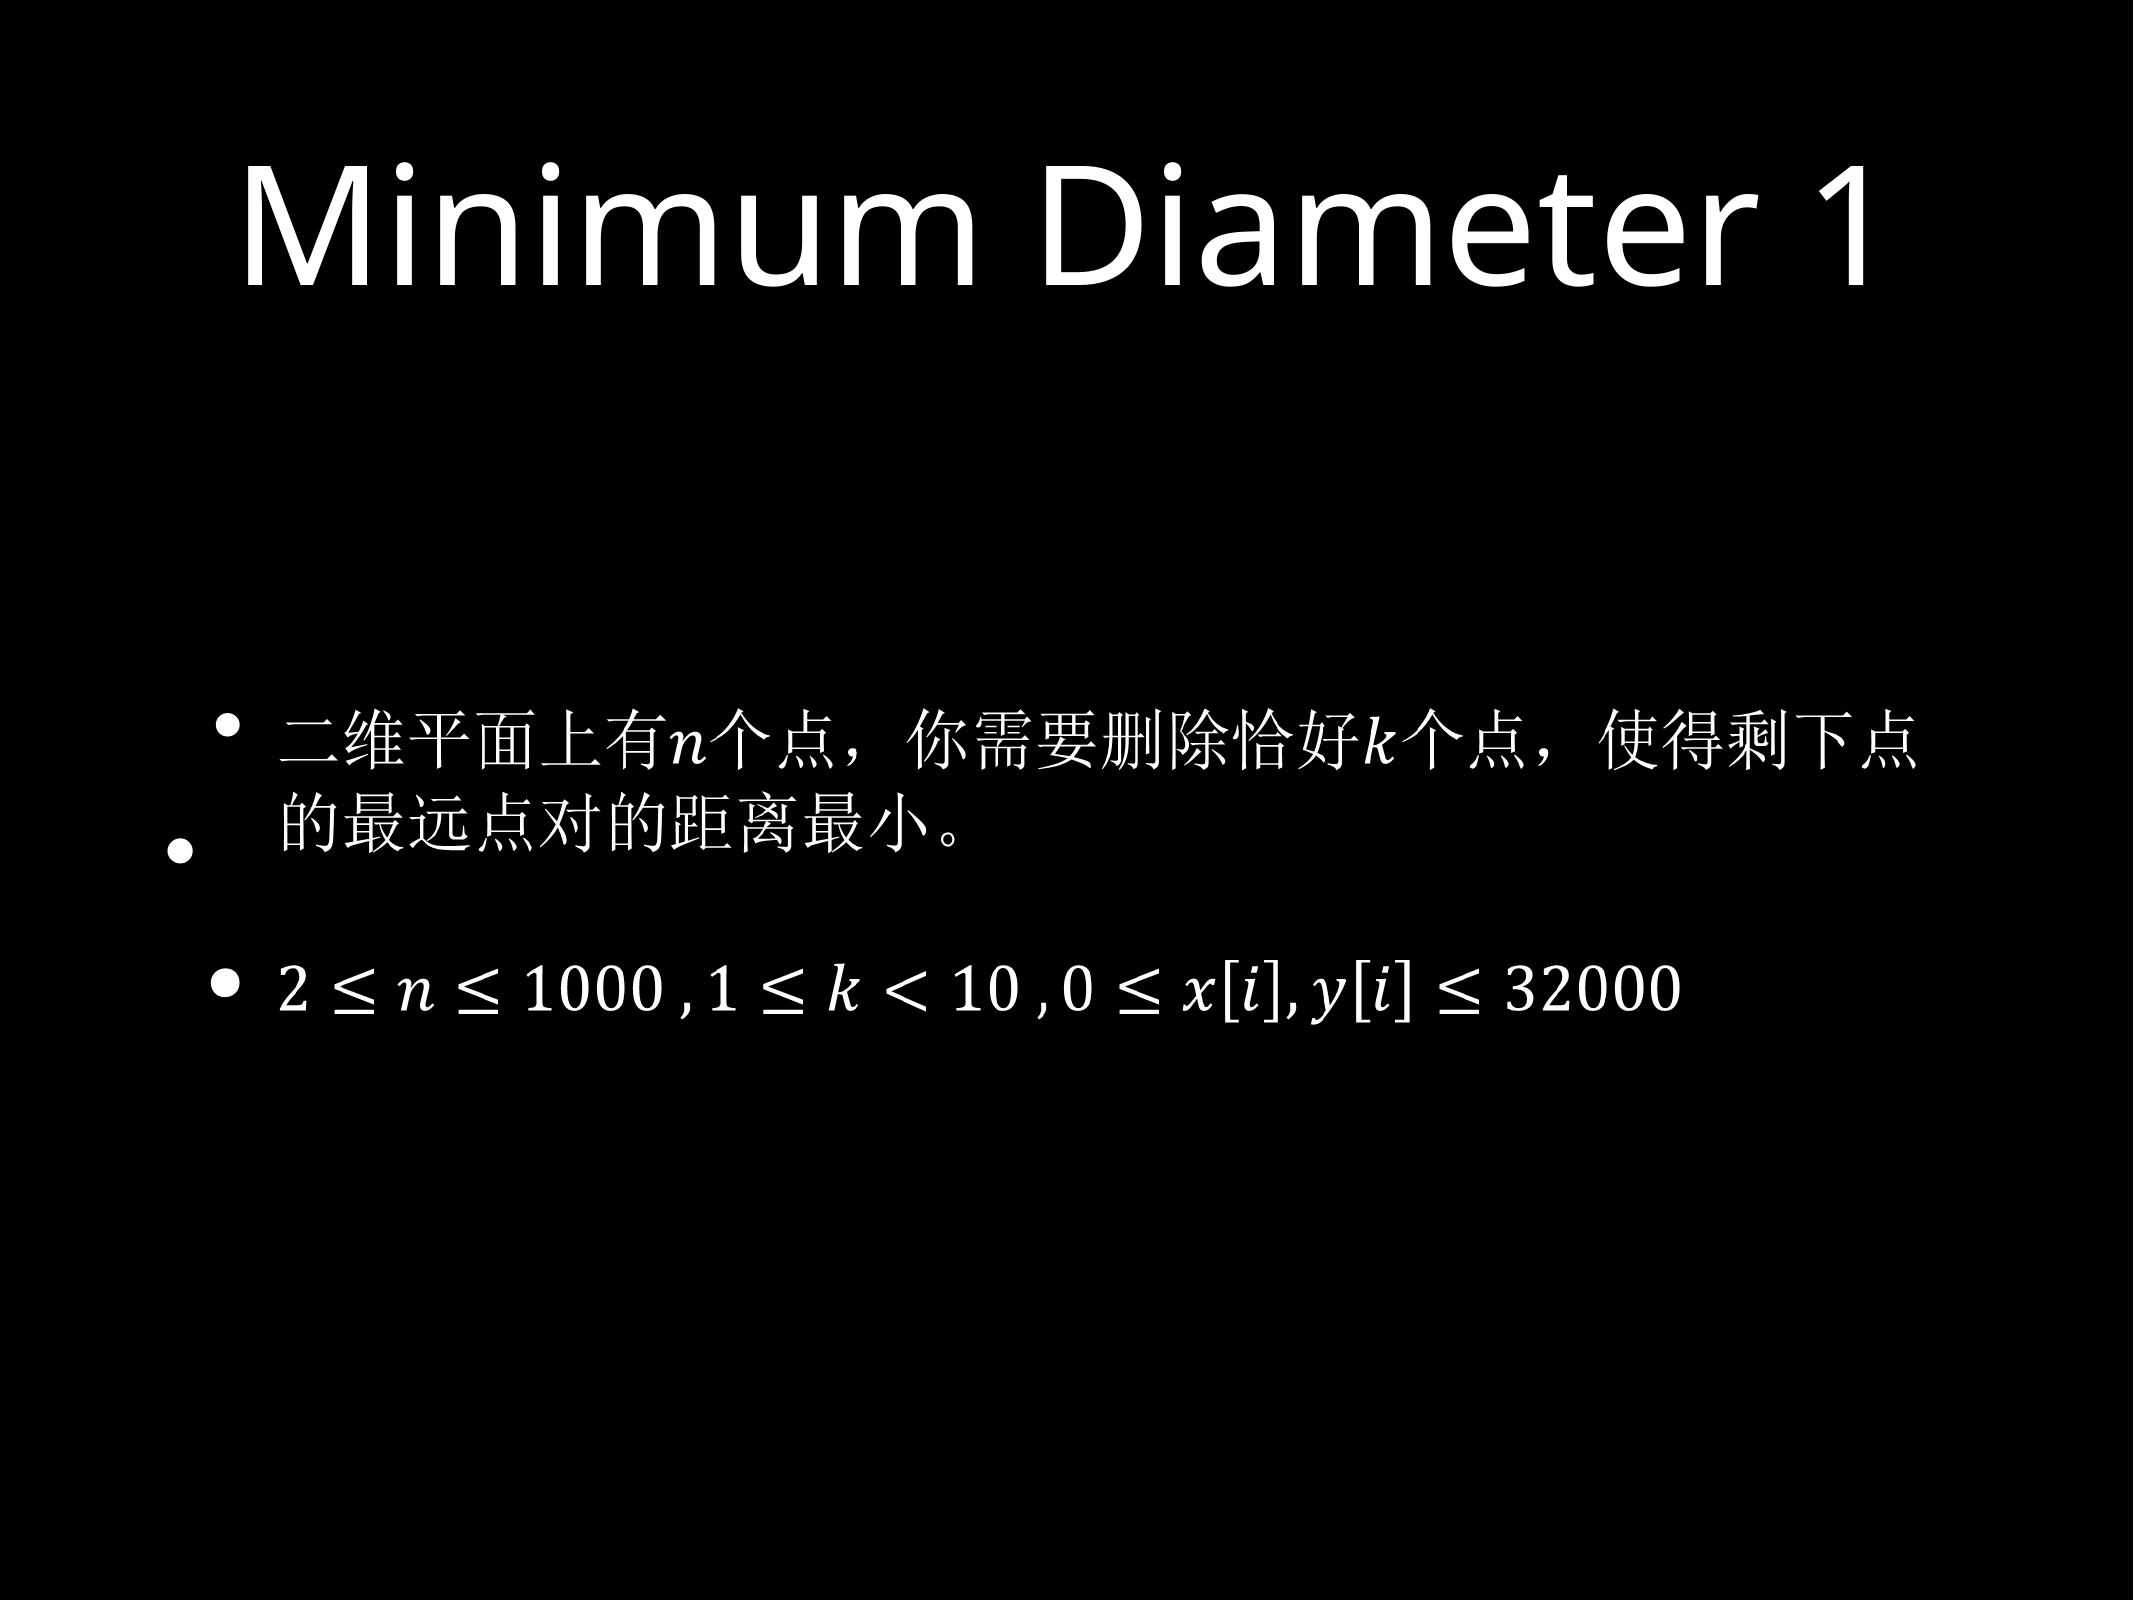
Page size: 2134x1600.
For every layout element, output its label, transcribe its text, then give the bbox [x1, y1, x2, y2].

title Minimum Diameter 1 [155, 41, 1978, 397]
list [155, 424, 1978, 1300]
